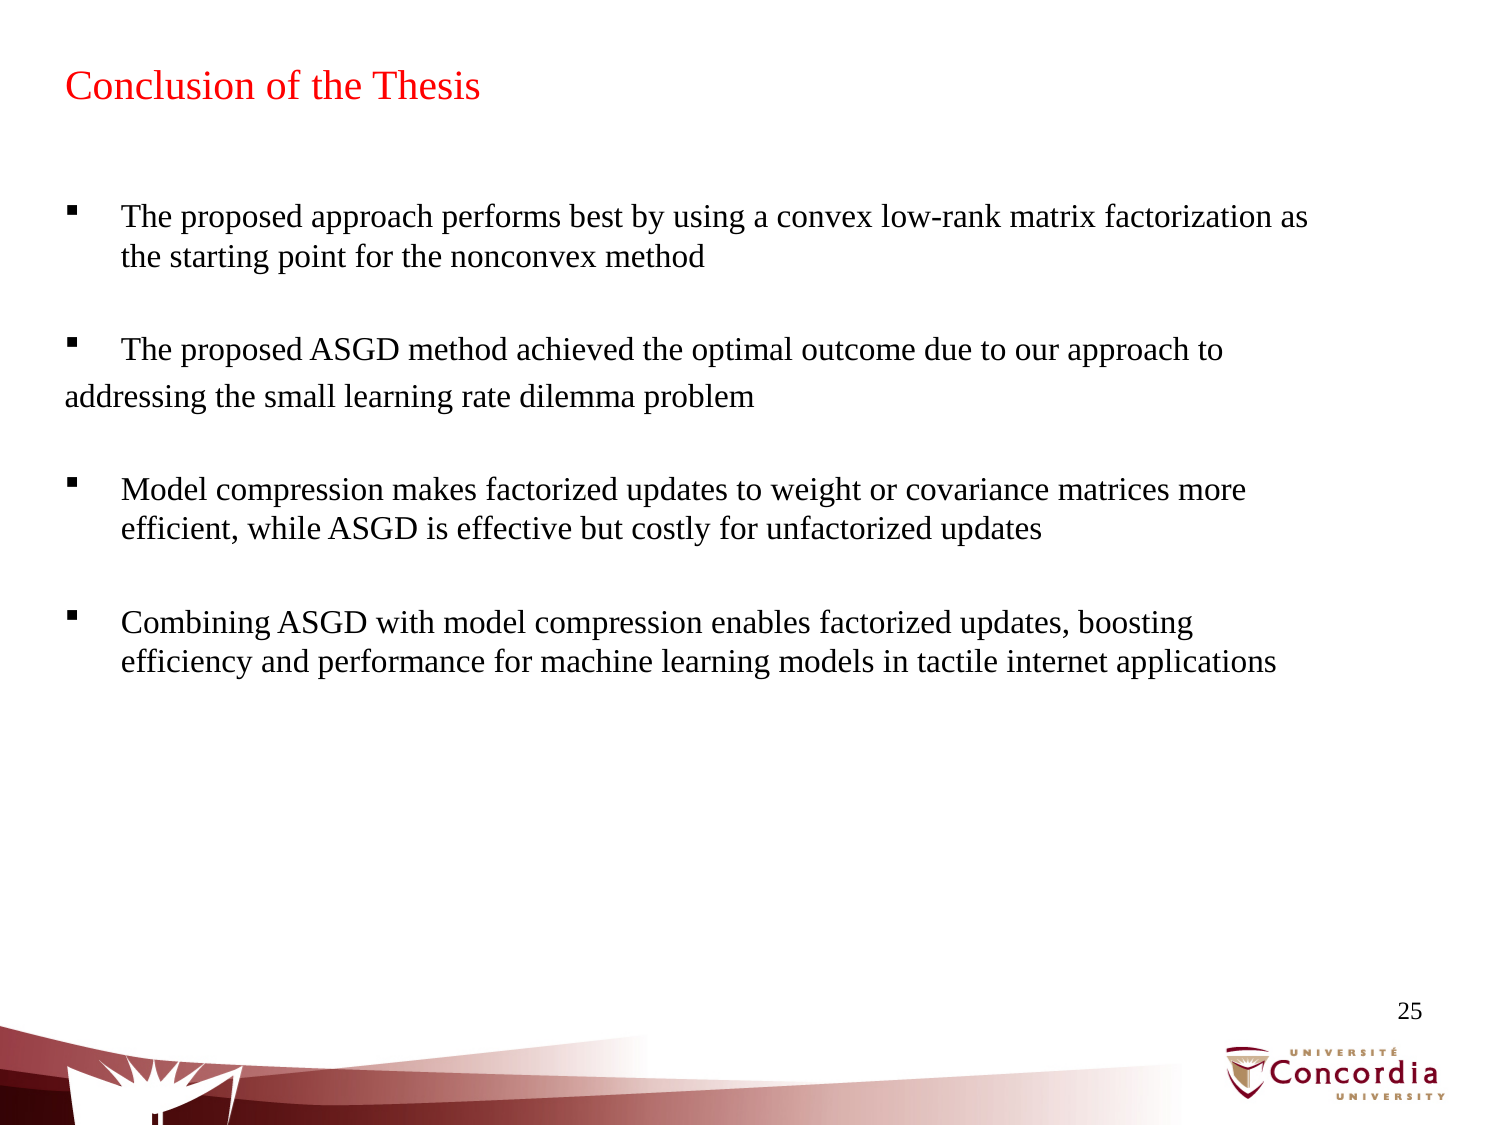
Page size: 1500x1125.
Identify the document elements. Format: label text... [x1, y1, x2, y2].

list The proposed approach performs best by using a convex low-rank matrix factorization as the starting point for the nonconvex method The proposed ASGD method achieved the optimal outcome due to our approach to addressing the small learning rate dilemma problem Model compression makes factorized updates to weight or covariance matrices more efficient, while ASGD is effective but costly for unfactorized updates Combining ASGD with model compression enables factorized updates, boosting efficiency and performance for machine learning models in tactile internet applications [49, 93, 1350, 769]
picture [0, 0, 1500, 1125]
slide_number 25 [987, 987, 1438, 1048]
title Conclusion of the Thesis [49, 49, 1438, 138]
